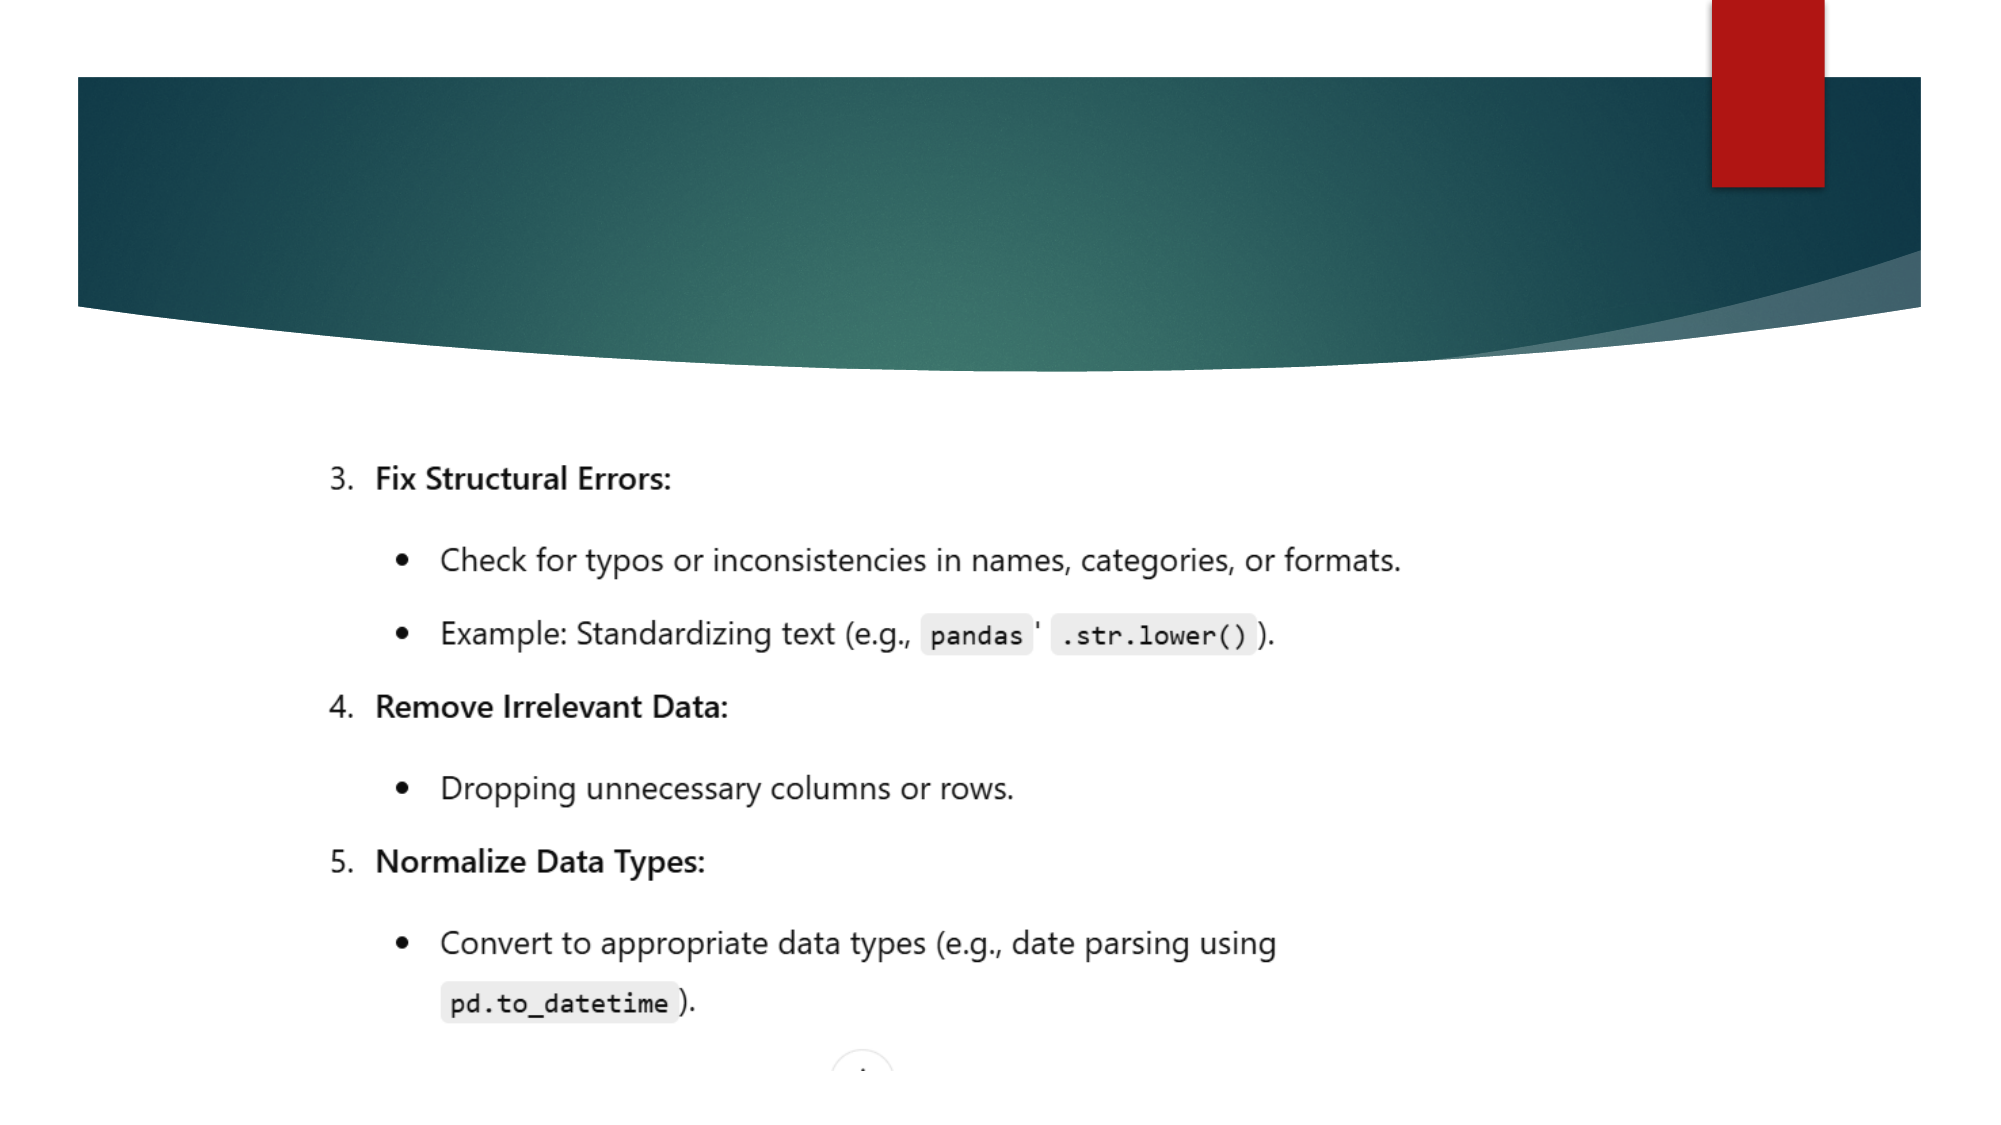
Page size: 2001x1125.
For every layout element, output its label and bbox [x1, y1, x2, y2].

picture [163, 426, 1490, 1071]
